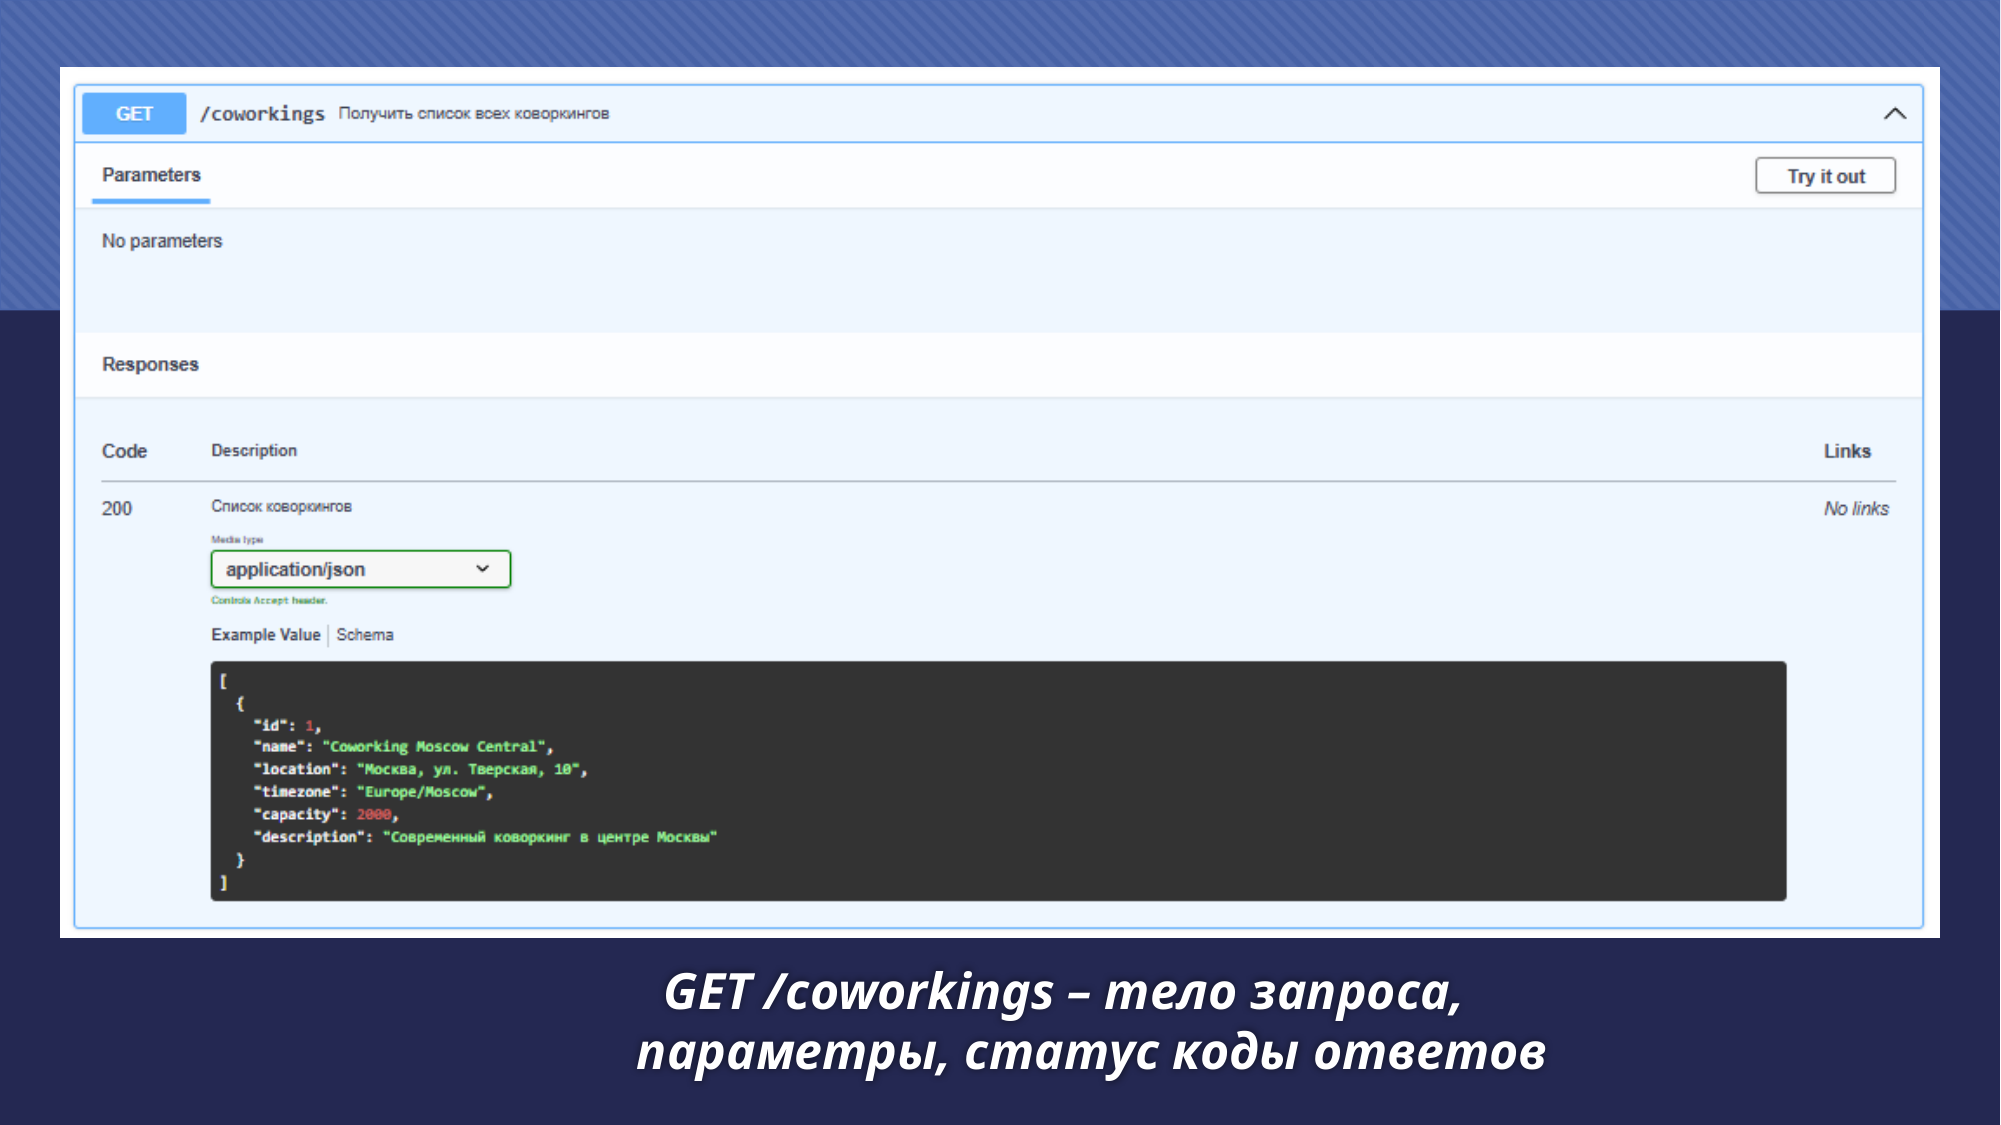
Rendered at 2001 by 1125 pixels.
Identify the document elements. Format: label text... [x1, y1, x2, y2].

list GET /coworkings – тело запроса, параметры, статус коды ответов [562, 938, 1566, 1087]
picture [60, 67, 1940, 938]
